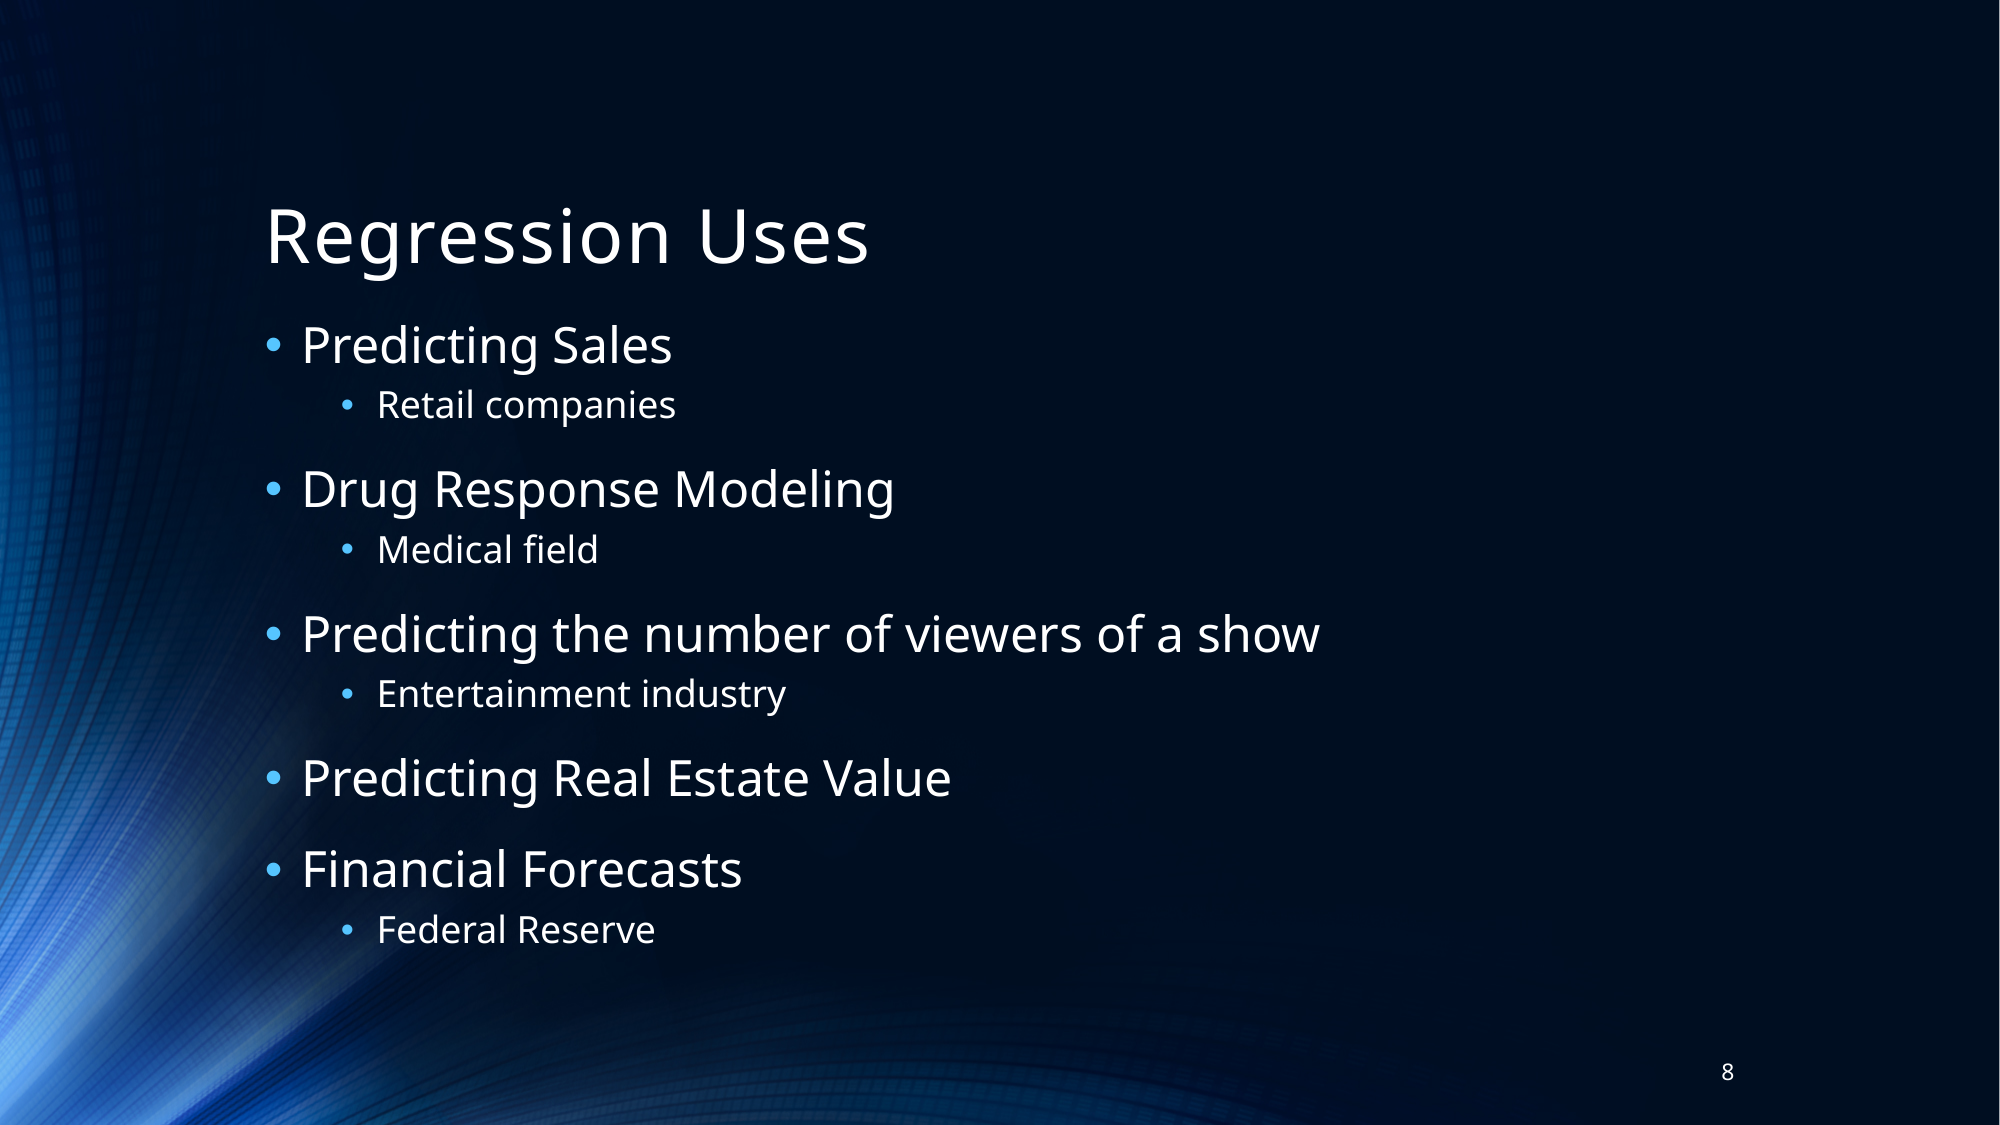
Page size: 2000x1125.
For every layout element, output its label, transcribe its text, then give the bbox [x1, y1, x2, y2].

picture [0, 0, 2000, 1125]
title Regression Uses [249, 62, 1750, 288]
slide_number 8 [1612, 1050, 1750, 1096]
list Predicting Sales Retail companies Drug Response Modeling Medical field Predicting the number of viewers of a show Entertainment industry Predicting Real Estate Value Financial Forecasts Federal Reserve [249, 312, 1749, 988]
